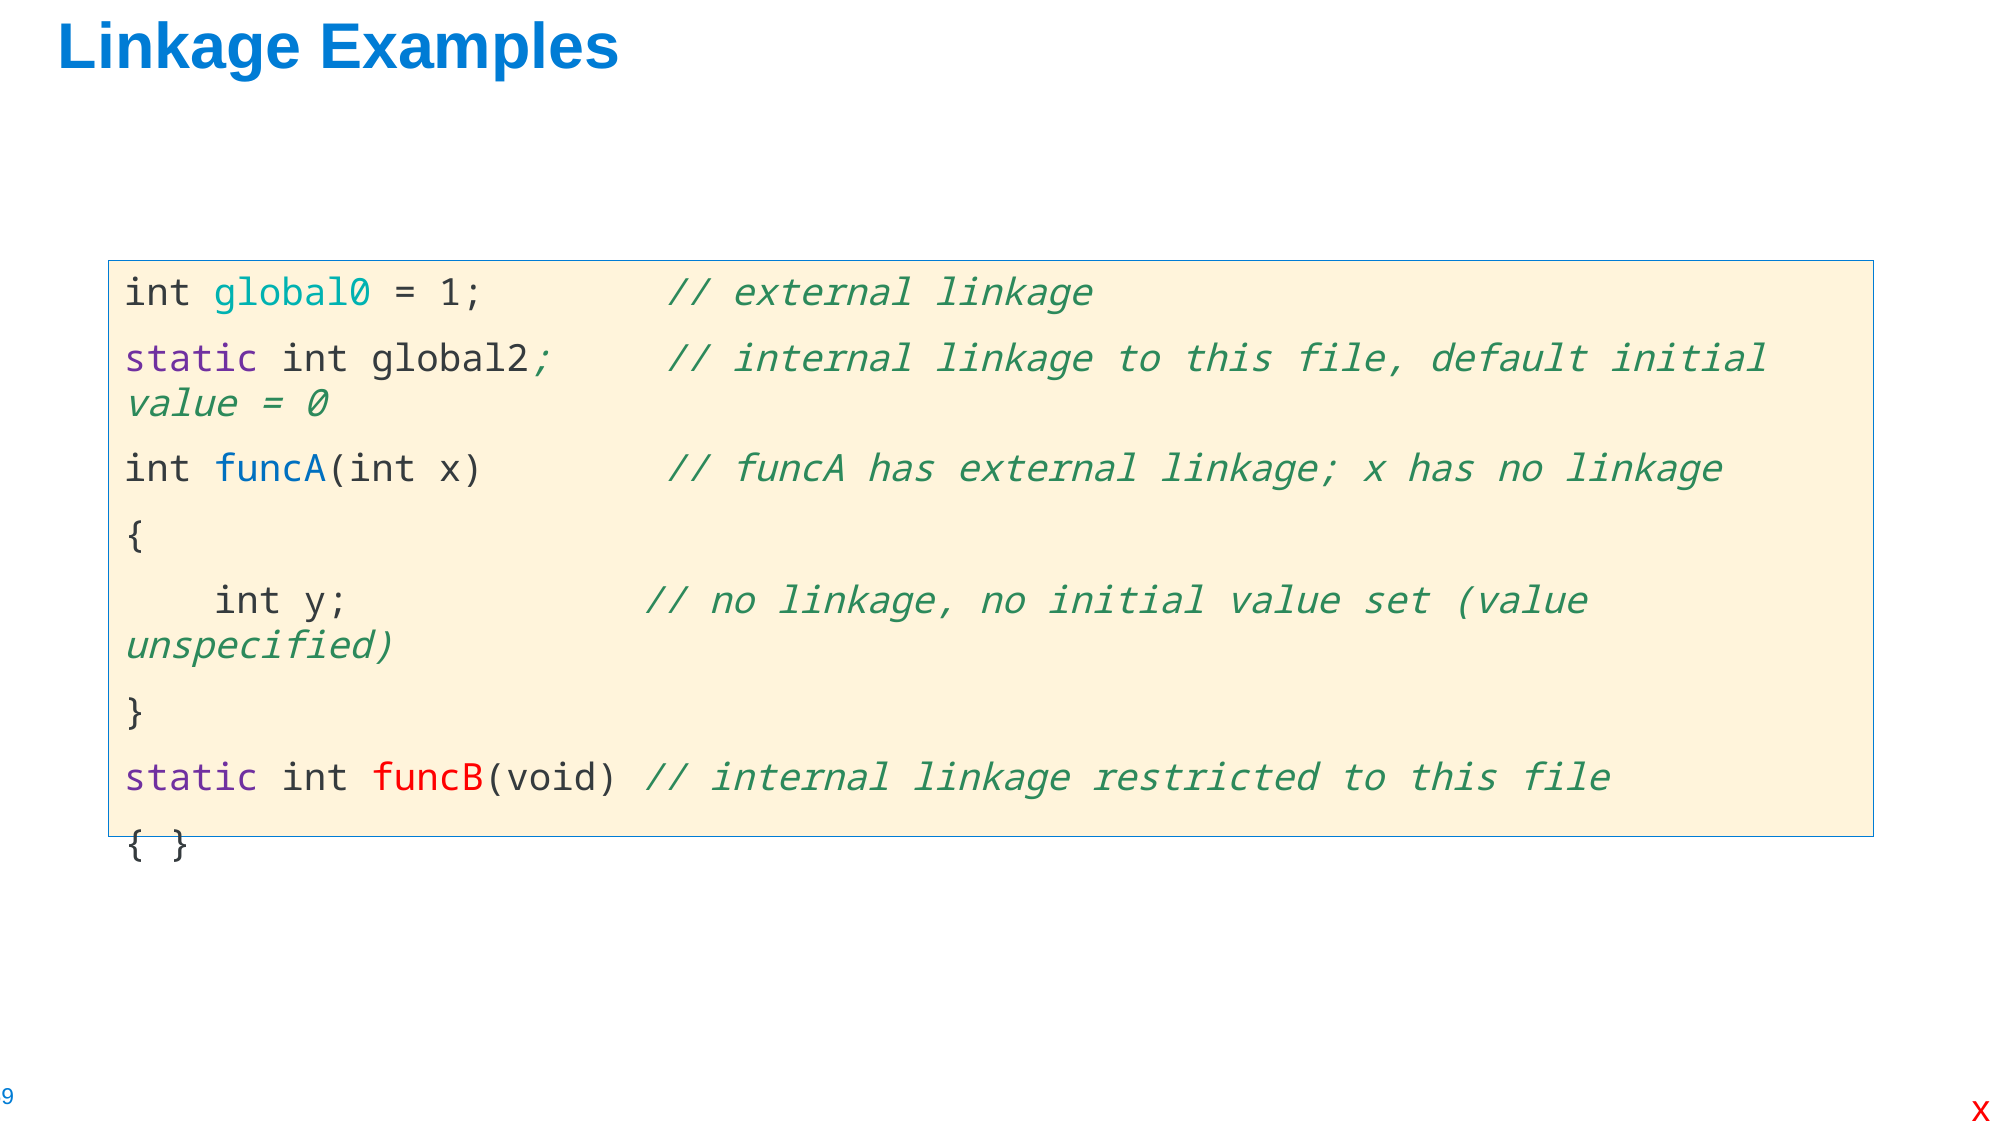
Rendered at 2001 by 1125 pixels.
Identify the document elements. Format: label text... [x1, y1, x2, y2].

title Linkage Examples [42, 0, 1768, 91]
text_box x [1956, 1076, 2000, 1125]
text_box int global0 = 1; // external linkage static int global2; // internal linkage to this file, default initial value = 0 int funcA(int x) // funcA has external linkage; x has no linkage { int y; // no linkage, no initial value set (value unspecified) } static int funcB(void) // internal linkage restricted to this file { } [108, 260, 1874, 837]
